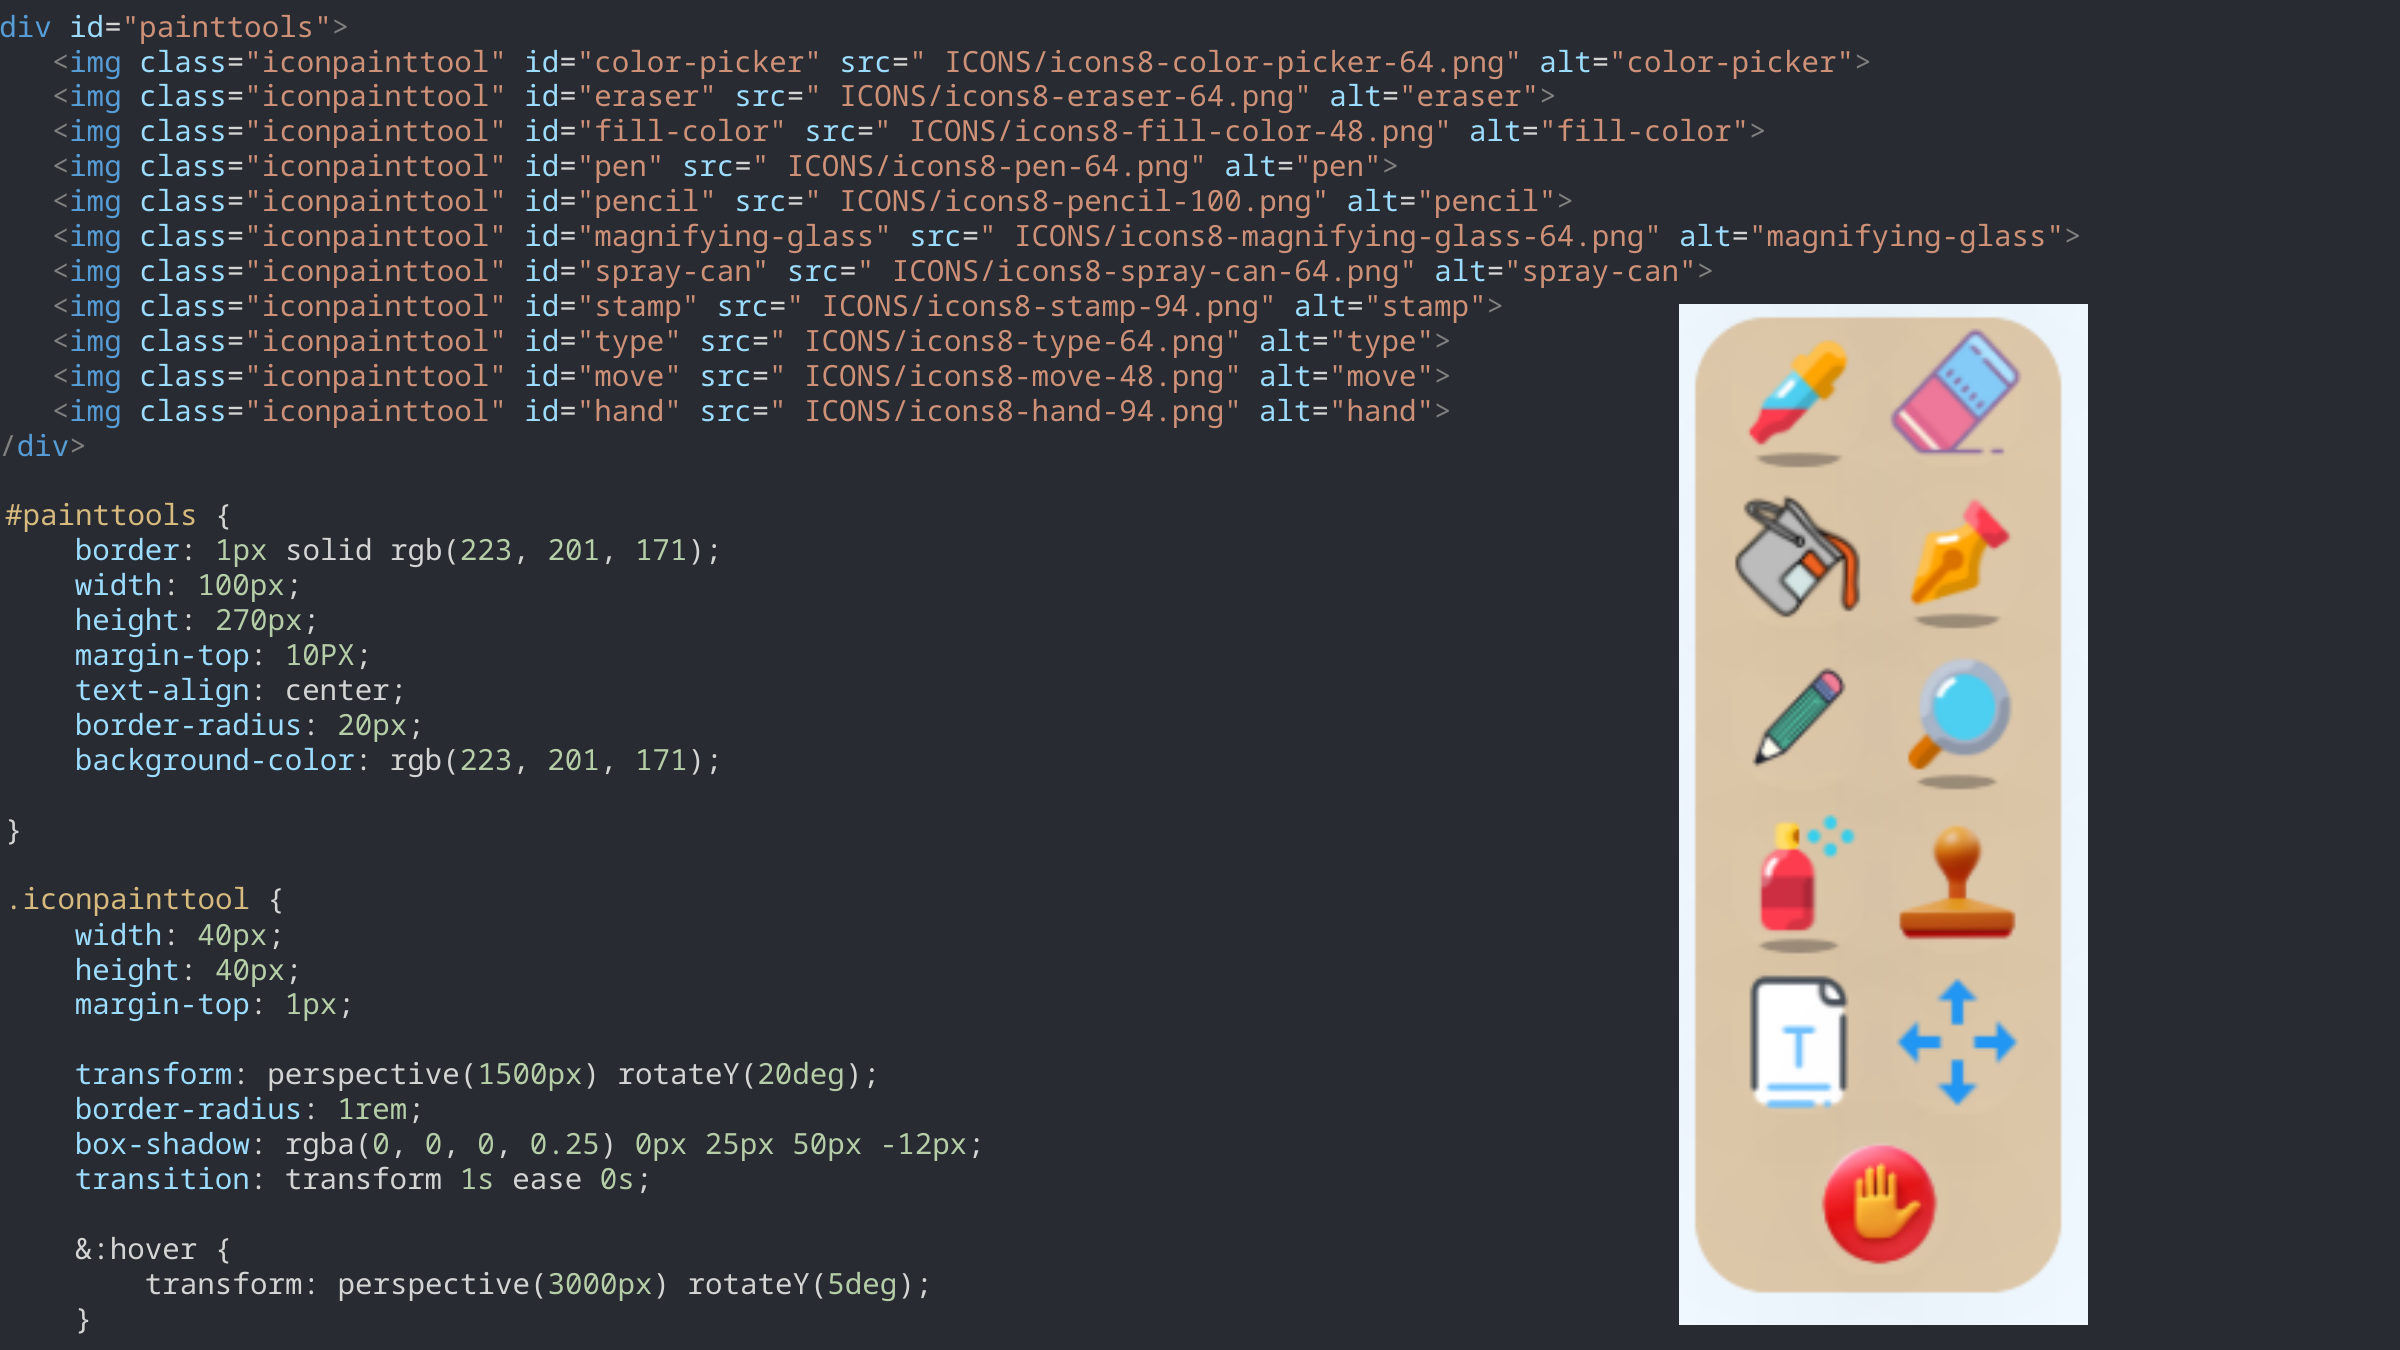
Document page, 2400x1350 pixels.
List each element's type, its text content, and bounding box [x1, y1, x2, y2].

text_box #painttools { border: 1px solid rgb(223, 201, 171); width: 100px; height: 270px; margin-top: 10PX; text-align: center; border-radius: 20px; background-color: rgb(223, 201, 171); } .iconpainttool { width: 40px; height: 40px; margin-top: 1px; transform: perspective(1500px) rotateY(20deg); border-radius: 1rem; box-shadow: rgba(0, 0, 0, 0.25) 0px 25px 50px -12px; transition: transform 1s ease 0s; &:hover { transform: perspective(3000px) rotateY(5deg); } } [0, 488, 1000, 1350]
text_box [1000, 0, 2400, 1350]
text_box <div id="painttools"> <img class="iconpainttool" id="color-picker" src=" ICONS/icons8-color-picker-64.png" alt="color-picker"> <img class="iconpainttool" id="eraser" src=" ICONS/icons8-eraser-64.png" alt="eraser"> <img class="iconpainttool" id="fill-color" src=" ICONS/icons8-fill-color-48.png" alt="fill-color"> <img class="iconpainttool" id="pen" src=" ICONS/icons8-pen-64.png" alt="pen"> <img class="iconpainttool" id="pencil" src=" ICONS/icons8-pencil-100.png" alt="pencil"> <img class="iconpainttool" id="magnifying-glass" src=" ICONS/icons8-magnifying-glass-64.png" alt="magnifying-glass"> <img class="iconpainttool" id="spray-can" src=" ICONS/icons8-spray-can-64.png" alt="spray-can"> <img class="iconpainttool" id="stamp" src=" ICONS/icons8-stamp-94.png" alt="stamp"> <img class="iconpainttool" id="type" src=" ICONS/icons8-type-64.png" alt="type"> <img class="iconpainttool" id="move" src=" ICONS/icons8-move-48.png" alt="move"> <img class="iconpainttool" id="hand" src=" ICONS/icons8-hand-94.png" alt="hand"> </div> [0, 0, 2097, 498]
picture [1679, 304, 2088, 1325]
